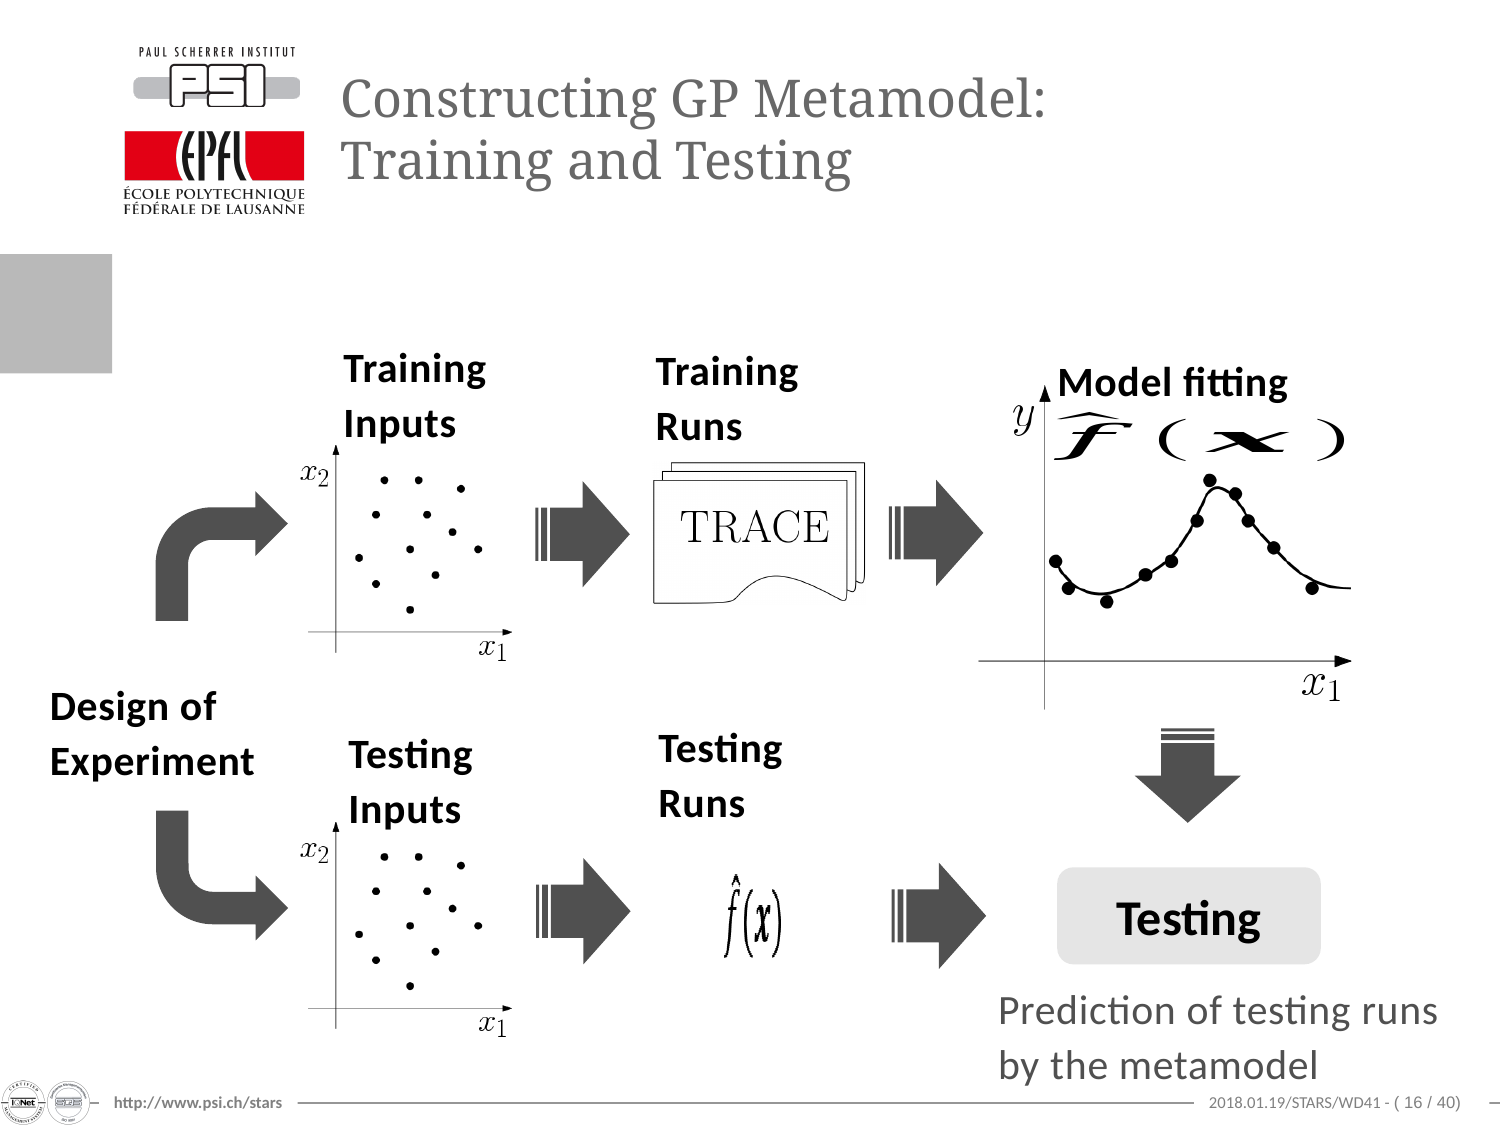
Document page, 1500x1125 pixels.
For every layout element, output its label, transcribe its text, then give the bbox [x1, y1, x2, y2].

text_box [536, 884, 540, 938]
text_box [1161, 728, 1215, 732]
picture [646, 848, 860, 993]
text_box [535, 507, 539, 561]
title Constructing GP Metamodel: Training and Testing [340, 47, 1459, 209]
text_box [155, 491, 288, 621]
text_box Design of Experiment [49, 673, 279, 783]
text_box [156, 810, 289, 941]
text_box [894, 506, 901, 560]
picture [977, 385, 1353, 711]
picture [652, 460, 866, 605]
text_box [903, 479, 972, 587]
text_box [542, 884, 548, 938]
picture [298, 822, 512, 1039]
text_box Training Runs [655, 350, 809, 437]
text_box [550, 481, 630, 588]
text_box Prediction of testing runs by the metamodel [983, 970, 1459, 1096]
text_box Training Inputs [343, 347, 524, 434]
text_box [891, 889, 895, 943]
text_box Testing [1057, 867, 1321, 965]
text_box [550, 858, 631, 965]
text_box [1134, 743, 1241, 823]
text_box Testing Inputs [348, 716, 529, 838]
picture [0, 1080, 90, 1125]
picture [298, 445, 512, 662]
text_box [888, 506, 892, 560]
text_box Model fitting [1057, 350, 1311, 384]
text_box Testing Runs [658, 716, 809, 837]
text_box [541, 507, 548, 561]
text_box [897, 889, 904, 943]
text_box [906, 862, 987, 969]
text_box [1161, 734, 1215, 741]
